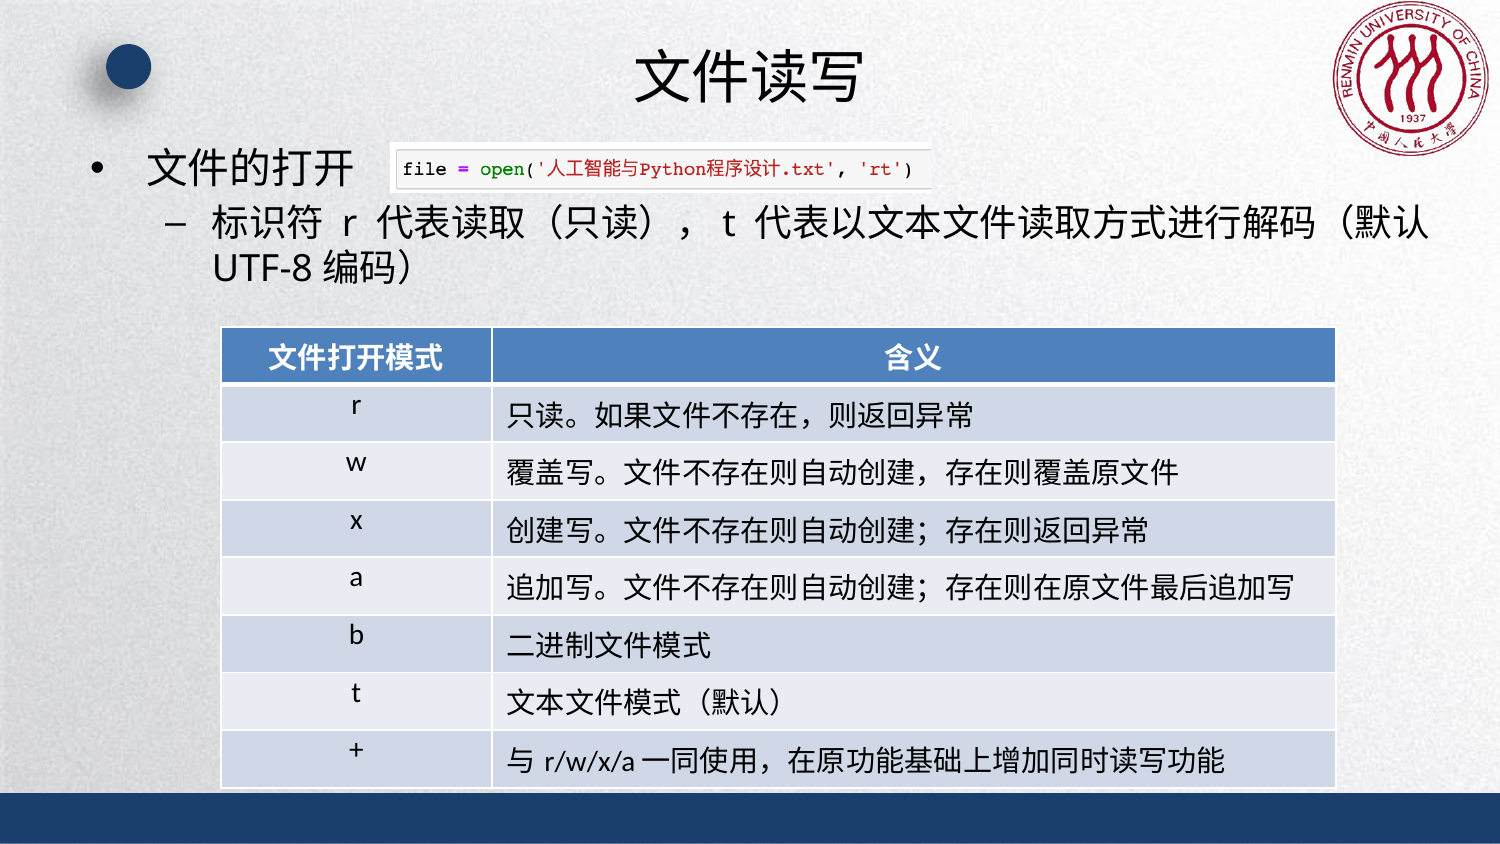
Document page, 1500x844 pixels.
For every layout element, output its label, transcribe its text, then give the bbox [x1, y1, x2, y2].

table_cell 追加写。文件不存在则自动创建；存在则在原文件最后追加写 [493, 558, 1335, 614]
table_cell x [222, 501, 491, 556]
table_header 文件打开模式 [222, 328, 491, 382]
table_cell 二进制文件模式 [493, 616, 1335, 672]
table_cell 创建写。文件不存在则自动创建；存在则返回异常 [493, 501, 1335, 556]
table_cell 与r/w/x/a一同使用，在原功能基础上增加同时读写功能 [493, 731, 1335, 787]
table_cell t [222, 673, 491, 729]
table_cell b [222, 616, 491, 672]
table_cell w [222, 443, 491, 499]
table_cell r [222, 387, 491, 441]
table_cell 覆盖写。文件不存在则自动创建，存在则覆盖原文件 [493, 443, 1335, 499]
table_header 含义 [493, 328, 1335, 382]
picture [0, 0, 1500, 793]
table_cell + [222, 731, 491, 787]
list 文件的打开 标识符 r 代表读取（只读），t 代表以文本文件读取方式进行解码（默认UTF-8编码） [75, 134, 1445, 781]
table_cell a [222, 558, 491, 614]
title 文件读写 [75, 33, 1425, 116]
table_cell 文本文件模式（默认） [493, 673, 1335, 729]
table_cell 只读。如果文件不存在，则返回异常 [493, 387, 1335, 441]
